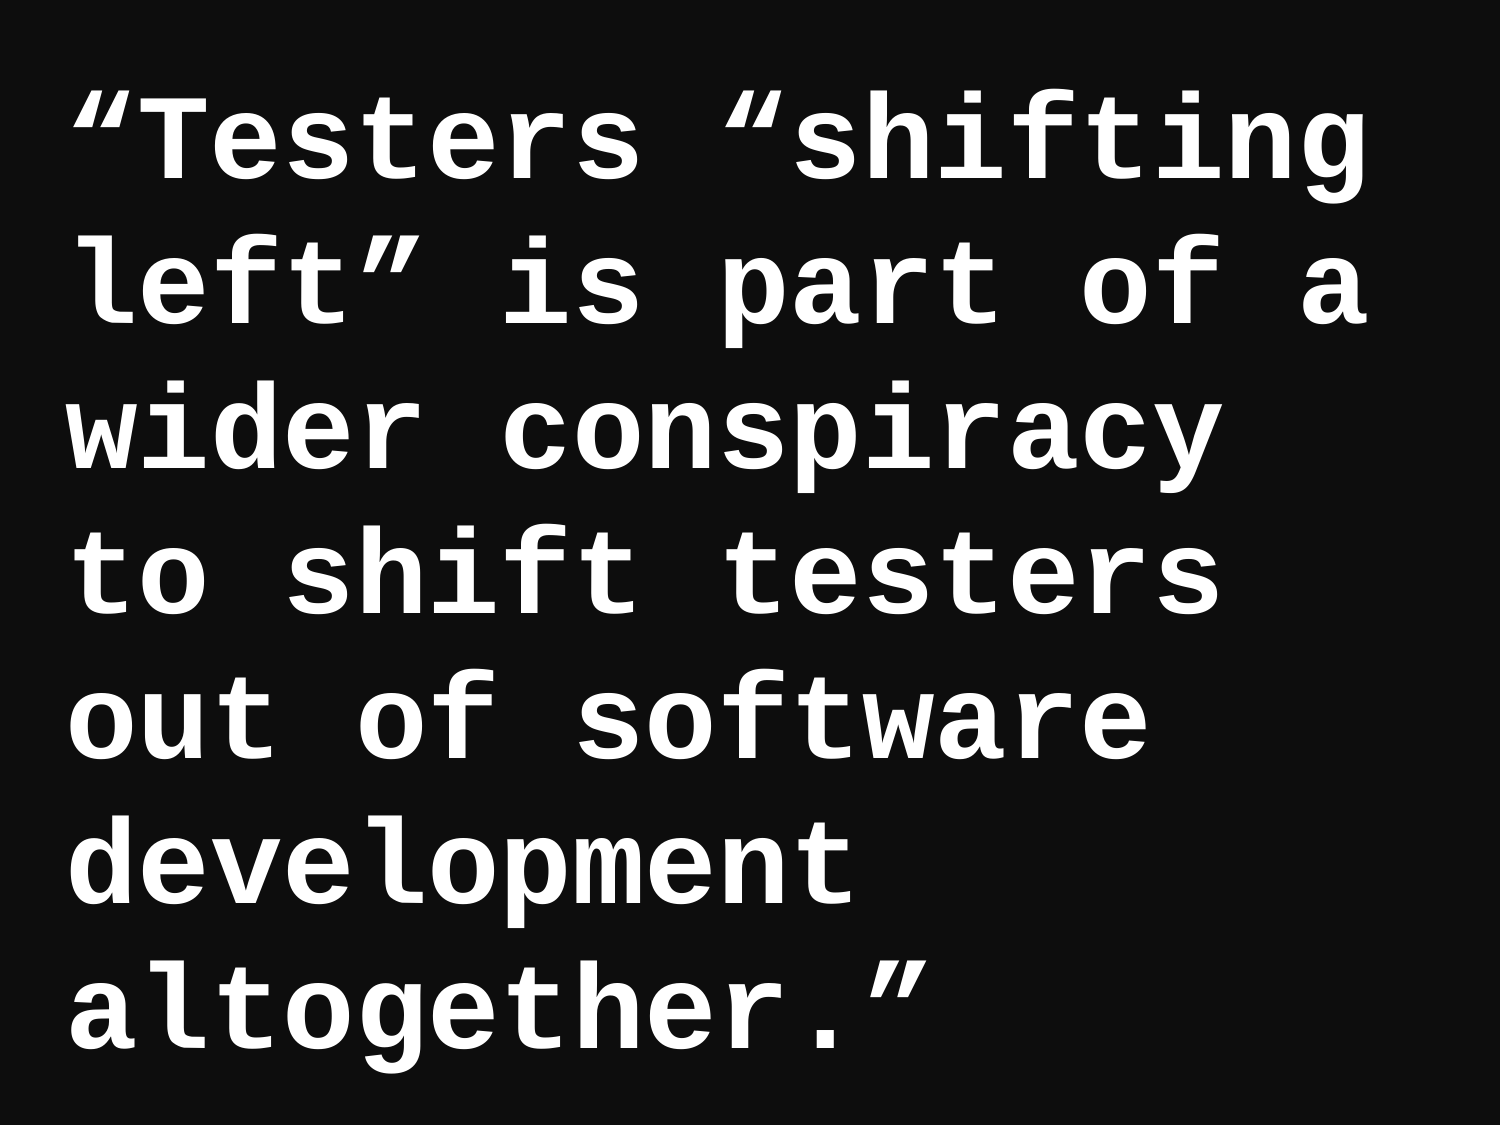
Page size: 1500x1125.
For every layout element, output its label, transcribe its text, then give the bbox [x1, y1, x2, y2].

list “Testers “shifting left” is part of a wider conspiracy to shift testers out of software development altogether.” [50, 50, 1438, 213]
